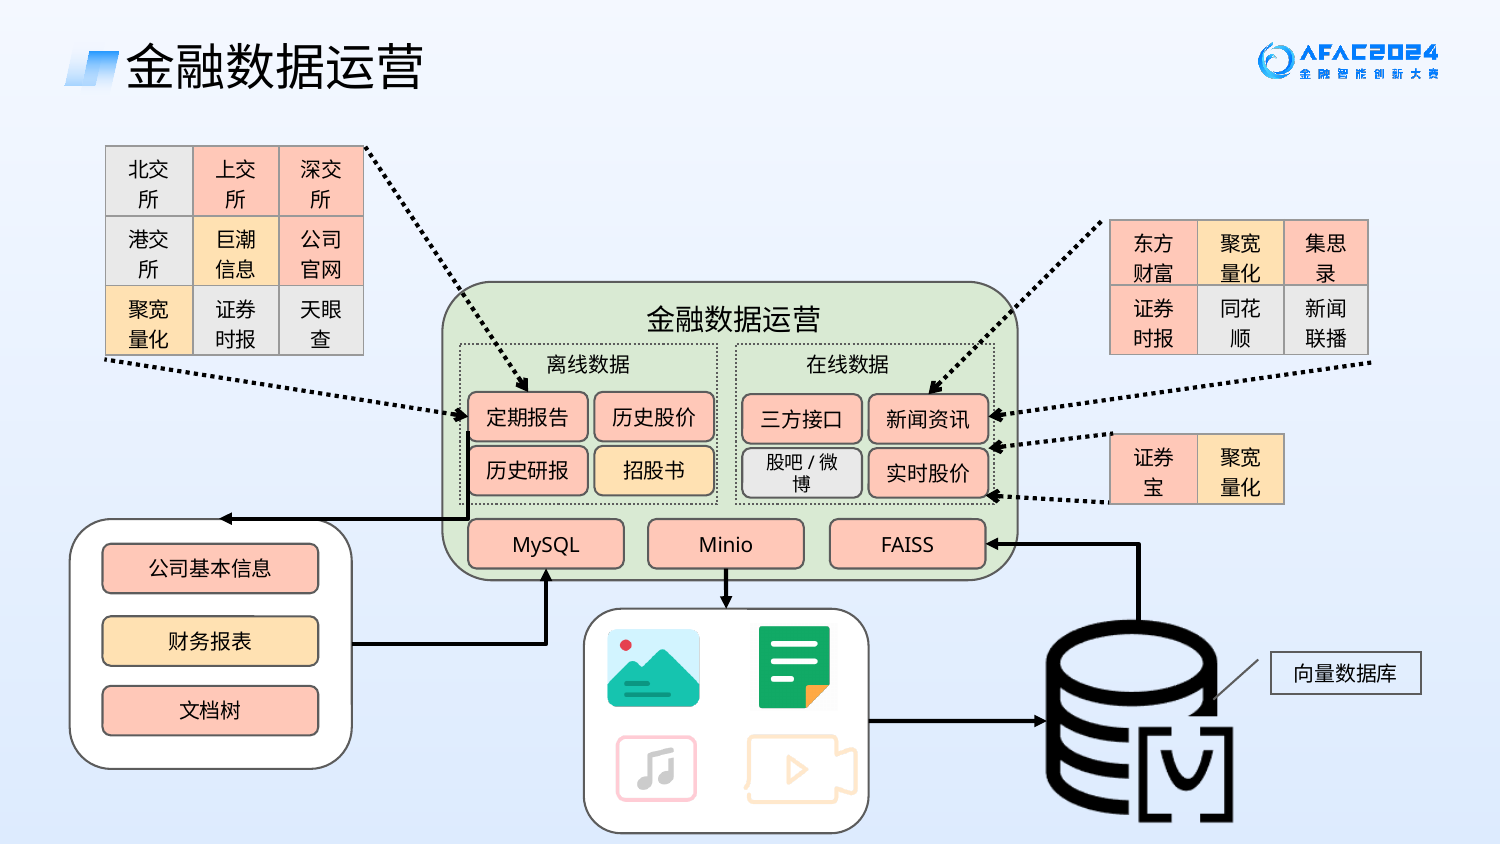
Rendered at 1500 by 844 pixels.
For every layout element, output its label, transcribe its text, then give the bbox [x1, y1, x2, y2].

text_box 文档树 [102, 685, 319, 736]
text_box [365, 146, 529, 392]
text_box [470, 384, 718, 504]
text_box [602, 608, 869, 834]
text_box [985, 495, 1110, 503]
text_box 财务报表 [102, 616, 319, 666]
table_cell 公司官网 [280, 217, 363, 285]
text_box 实时股价 [868, 448, 989, 498]
text_box 金融数据运营 [588, 293, 880, 343]
text_box FAISS [829, 518, 986, 569]
table_cell 证券时报 [194, 286, 278, 354]
text_box [459, 418, 468, 431]
picture [742, 623, 859, 828]
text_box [988, 433, 1114, 449]
picture [594, 609, 712, 828]
table_header 集思录 [1285, 221, 1367, 284]
text_box 在线数据 [702, 343, 928, 384]
table_cell 聚宽量化 [106, 286, 192, 354]
picture [1333, 41, 1438, 79]
text_box [69, 519, 352, 769]
table_header 东方财富 [1111, 221, 1197, 284]
table_header 聚宽量化 [1198, 435, 1283, 503]
text_box [442, 384, 1018, 581]
table_cell 证券时报 [1111, 286, 1197, 354]
table_header 深交所 [280, 147, 363, 215]
text_box 离线数据 [529, 343, 702, 384]
table_header 聚宽量化 [1198, 221, 1283, 284]
text_box 股吧/微博 [742, 448, 863, 498]
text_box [988, 362, 1372, 417]
text_box [583, 620, 594, 822]
table_header 北交所 [106, 147, 192, 215]
table_cell 巨潮信息 [194, 217, 278, 285]
picture [1025, 605, 1254, 837]
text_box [928, 218, 1105, 395]
text_box 历史股价 [594, 391, 715, 442]
text_box 历史研报 [470, 445, 588, 496]
table_cell 新闻联播 [1285, 286, 1367, 354]
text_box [104, 359, 469, 417]
text_box 三方接口 [742, 394, 863, 444]
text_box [219, 431, 469, 519]
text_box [352, 568, 546, 644]
table_cell 同花顺 [1198, 286, 1283, 354]
table_header 证券宝 [1111, 435, 1197, 503]
text_box 公司基本信息 [102, 543, 319, 594]
text_box 招股书 [594, 445, 715, 496]
table_cell 港交所 [106, 217, 192, 285]
text_box [529, 281, 928, 343]
text_box 新闻资讯 [868, 394, 989, 444]
table_cell 天眼查 [280, 286, 363, 354]
text_box 定期报告 [468, 391, 588, 442]
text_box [1019, 509, 1105, 663]
text_box 向量数据库 [1270, 651, 1421, 695]
table_header 上交所 [194, 147, 278, 215]
text_box 金融数据运营 [119, 34, 1333, 104]
text_box [736, 384, 995, 504]
text_box Minio [648, 518, 804, 569]
text_box MySQL [468, 518, 624, 569]
